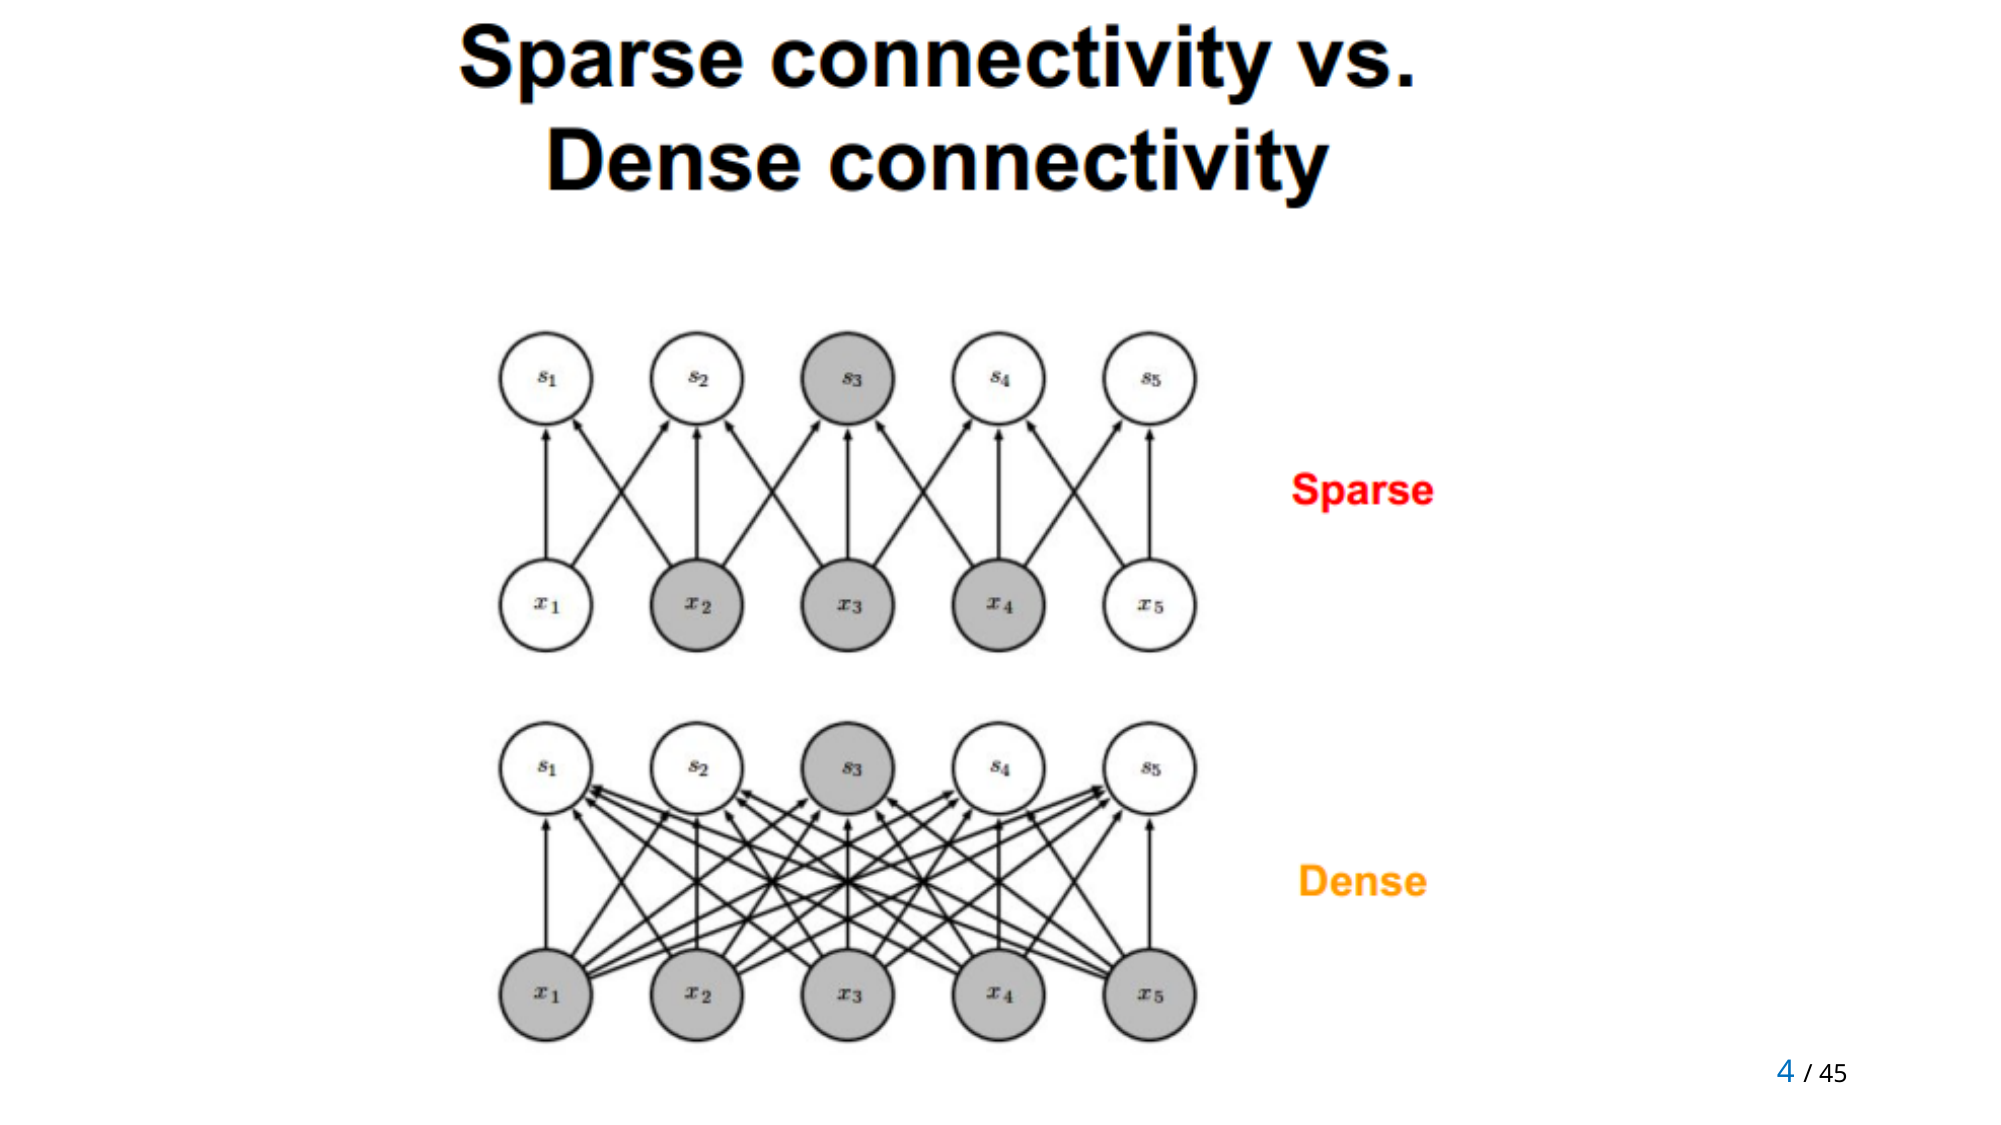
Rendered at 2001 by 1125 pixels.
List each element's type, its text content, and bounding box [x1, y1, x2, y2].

picture [381, 16, 1502, 1103]
slide_number 4 / 45 [1502, 1042, 1863, 1103]
